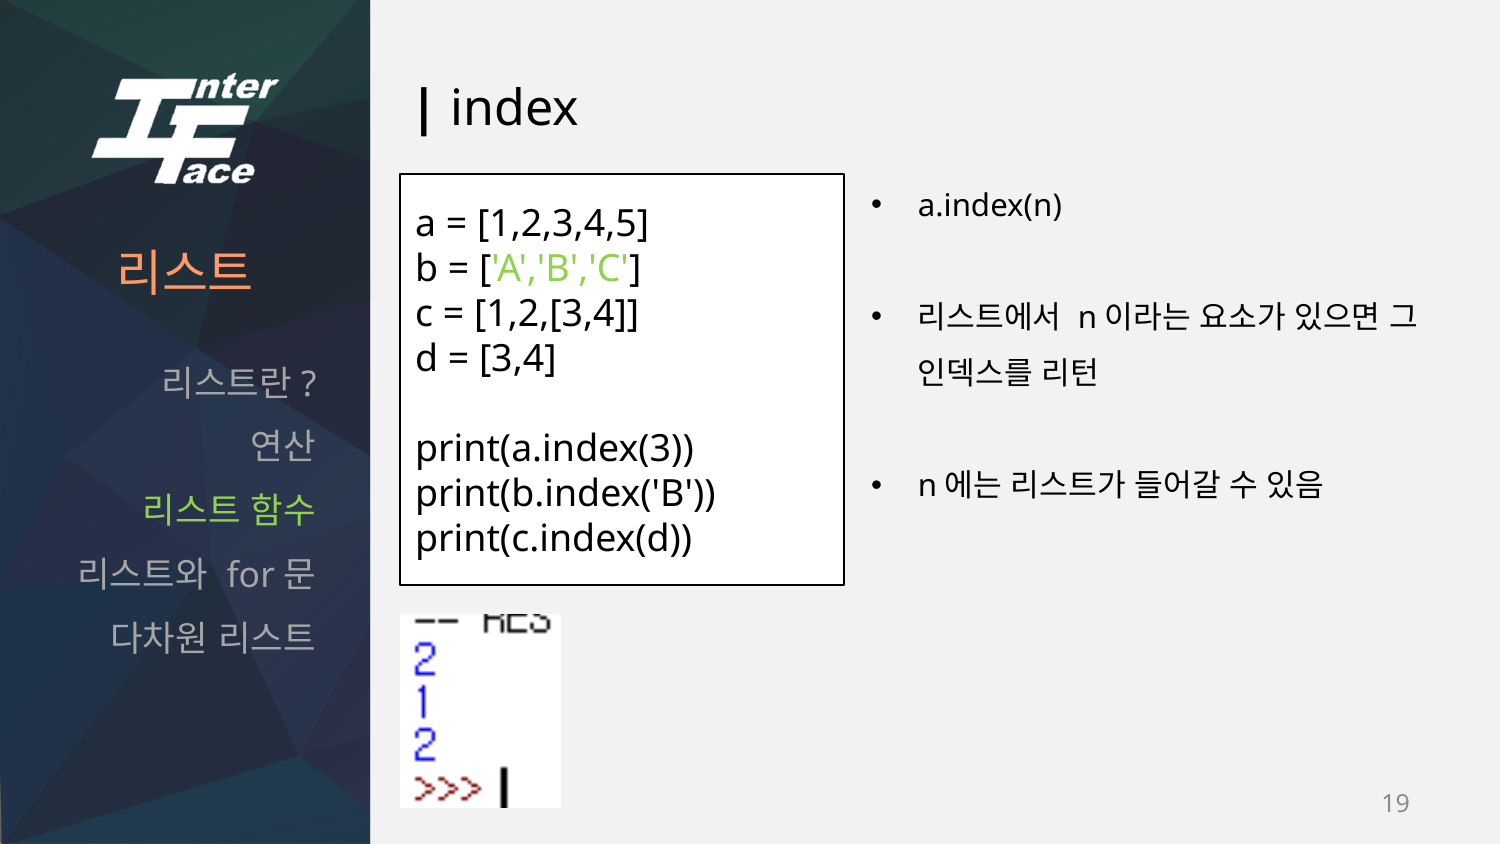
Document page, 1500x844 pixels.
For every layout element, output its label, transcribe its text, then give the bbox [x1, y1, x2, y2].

picture [400, 614, 562, 809]
text_box | index [395, 68, 939, 143]
picture [0, 0, 371, 844]
slide_number 19 [1074, 782, 1425, 827]
text_box a.index(n) 리스트에서 n이라는 요소가 있으면 그 인덱스를 리턴 n에는 리스트가 들어갈 수 있음 [856, 158, 1500, 511]
text_box a = [1,2,3,4,5] b = ['A','B','C'] c = [1,2,[3,4]] d = [3,4] print(a.index(3)) print(b.index('B')) print(c.index(d)) [398, 172, 846, 587]
